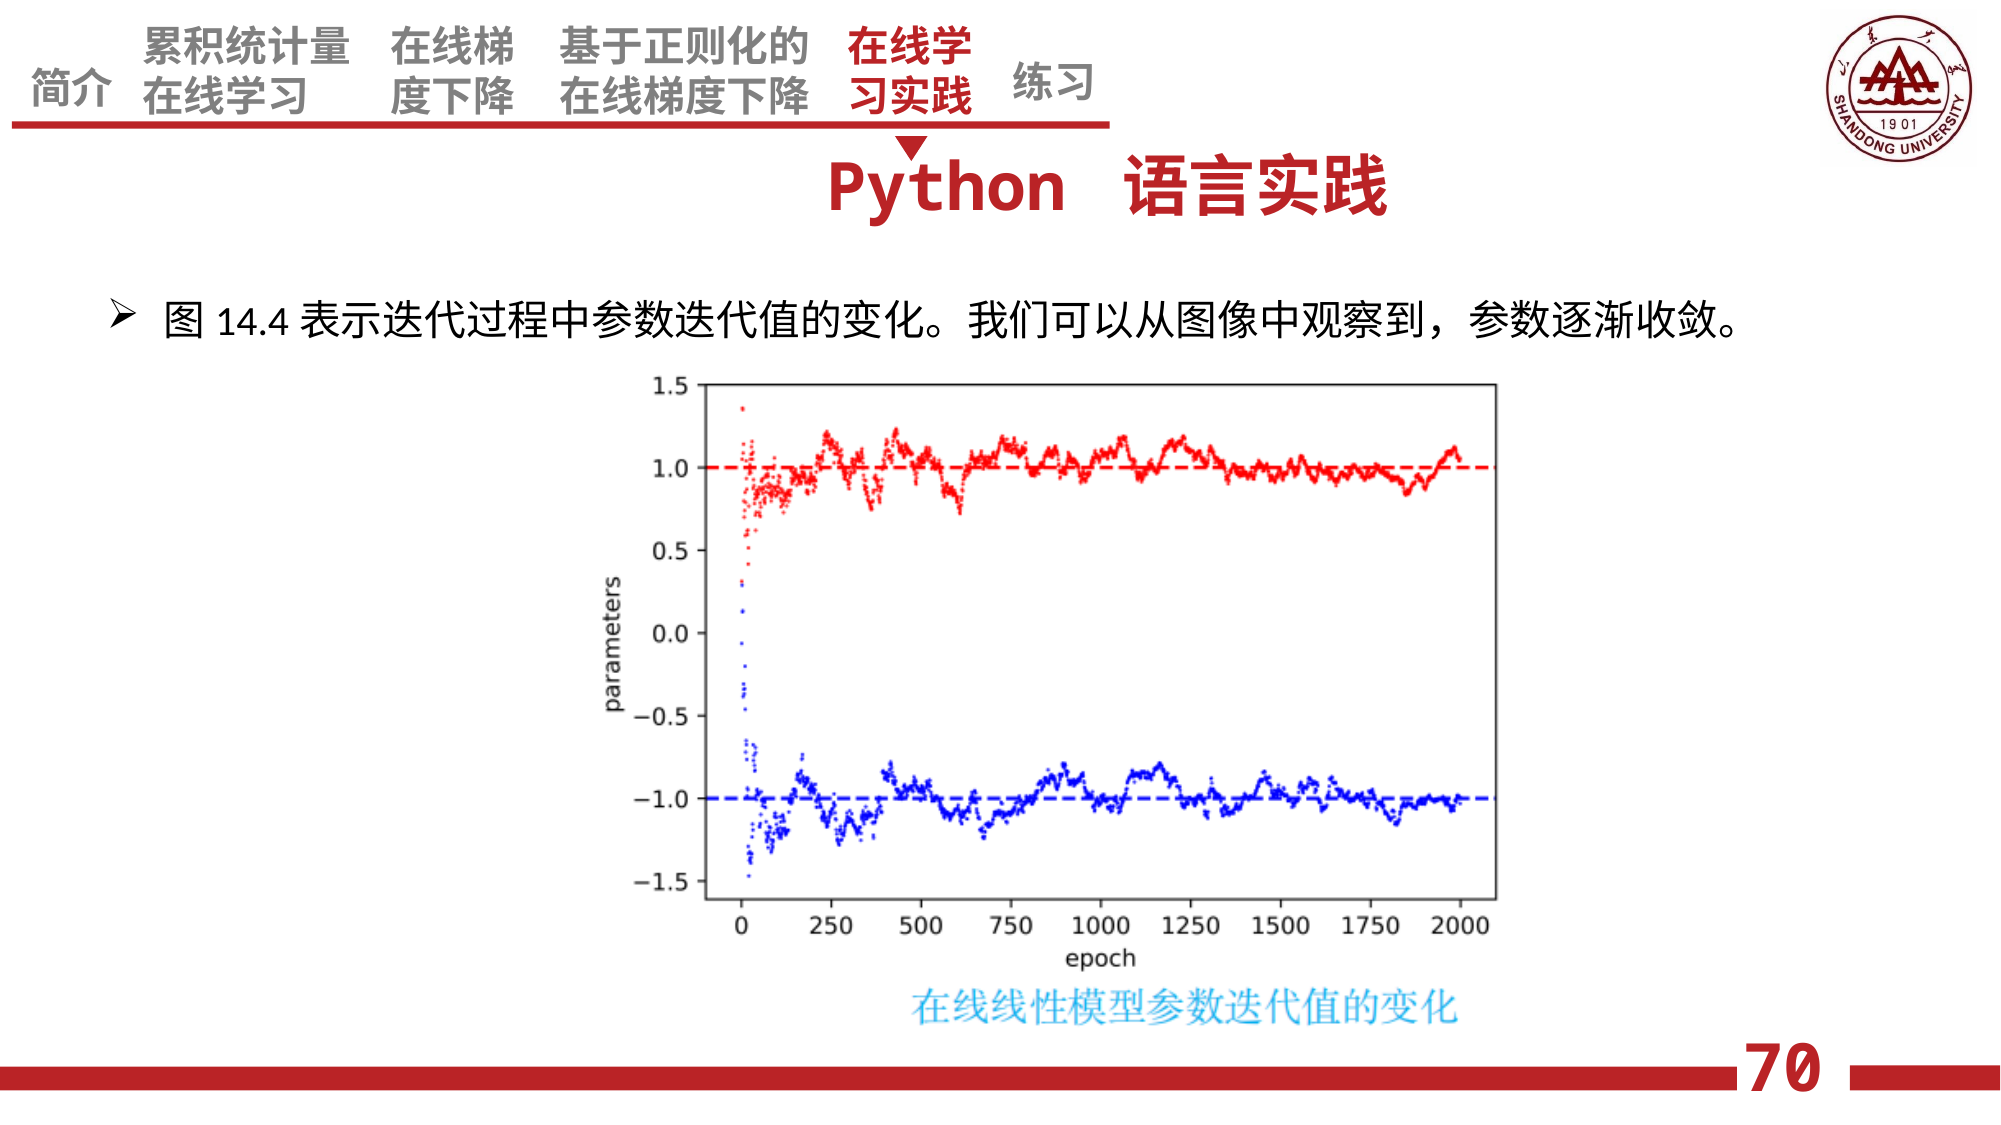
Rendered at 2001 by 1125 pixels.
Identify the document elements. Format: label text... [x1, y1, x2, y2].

picture [1820, 9, 1977, 167]
text_box 图14.4表示迭代过程中参数迭代值的变化。我们可以从图像中观察到，参数逐渐收敛。 [92, 285, 1838, 351]
text_box Python 语言实践 [691, 136, 1404, 232]
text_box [583, 360, 1597, 1044]
